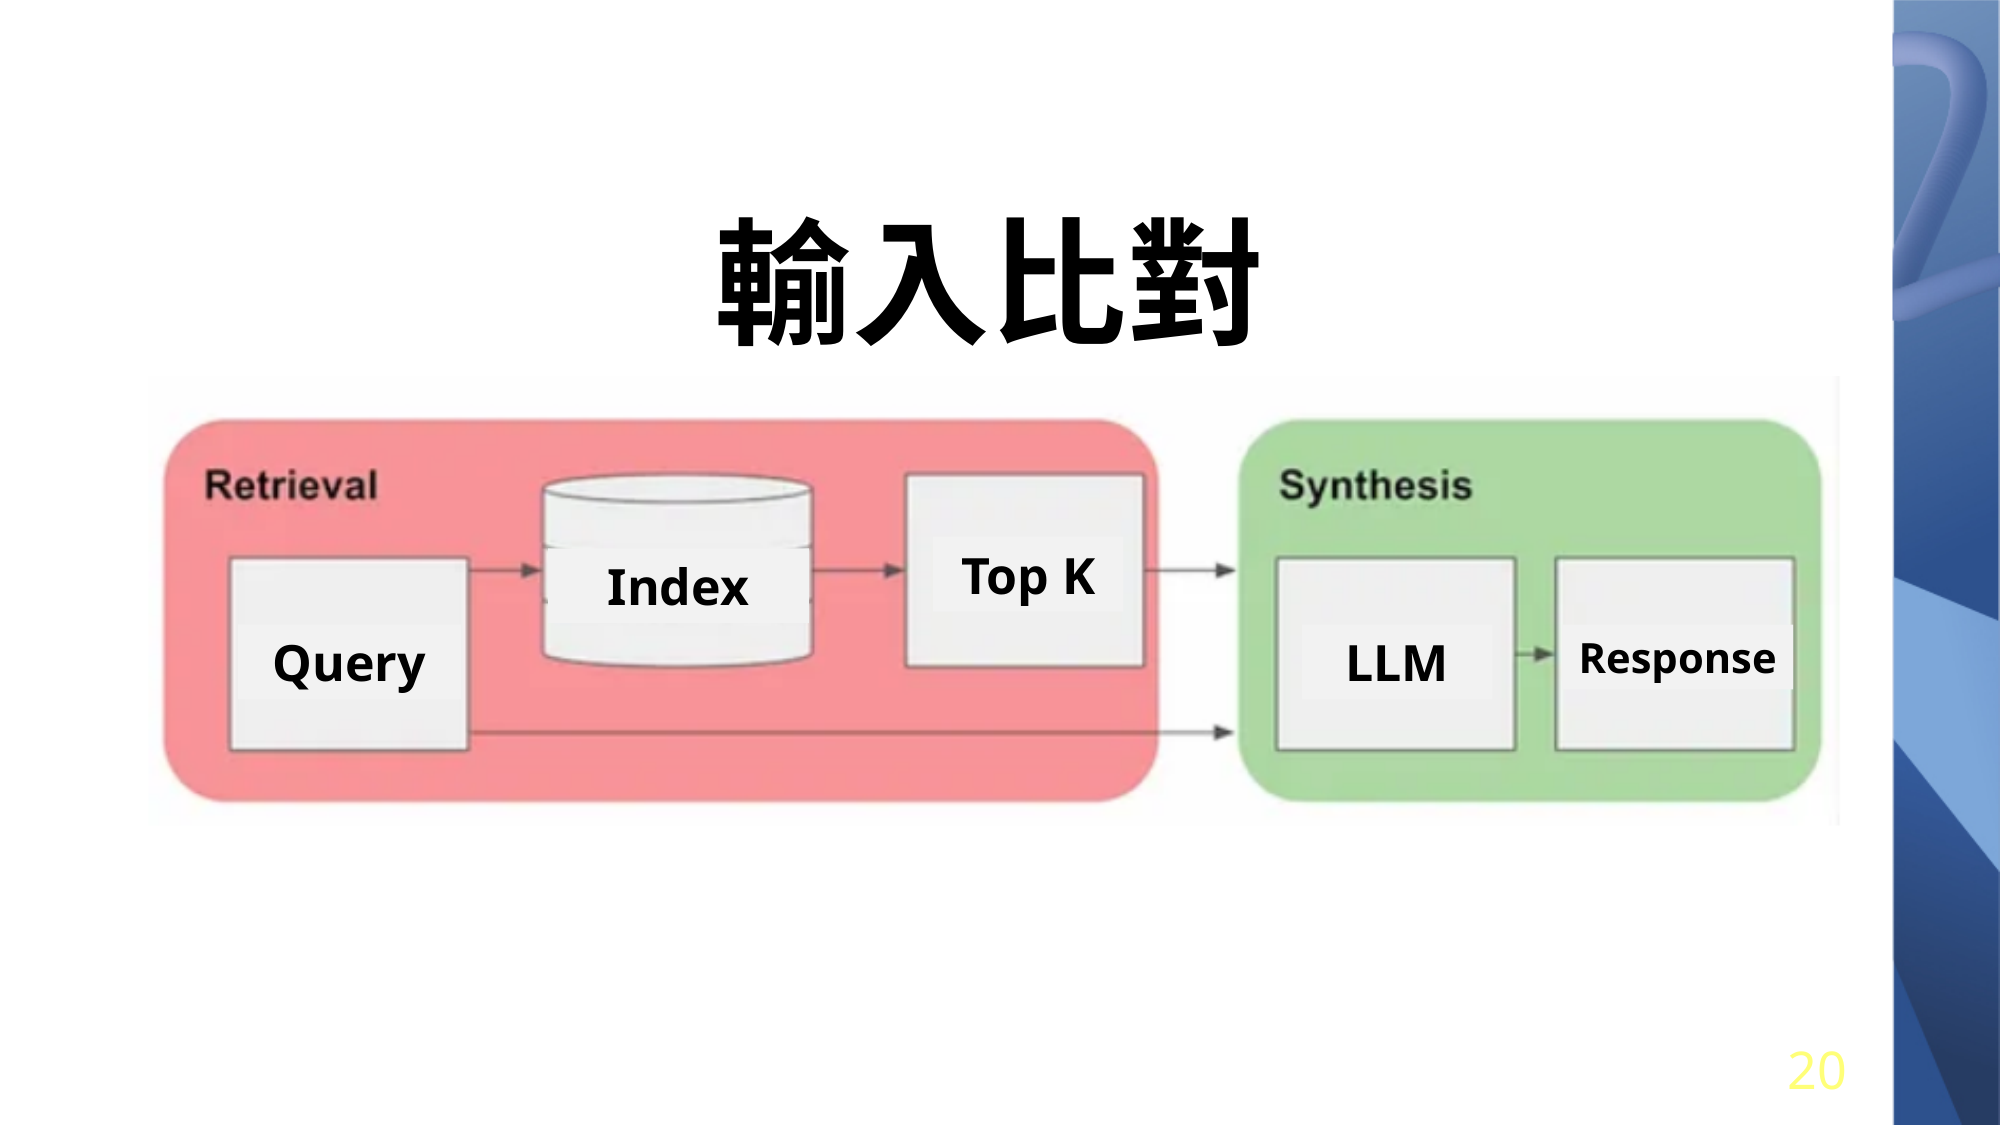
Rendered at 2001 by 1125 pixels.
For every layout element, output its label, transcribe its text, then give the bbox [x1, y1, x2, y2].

slide_number 20 [1412, 1042, 1863, 1103]
picture [0, 0, 2000, 1125]
text_box 輸入比對​ [699, 189, 1300, 370]
